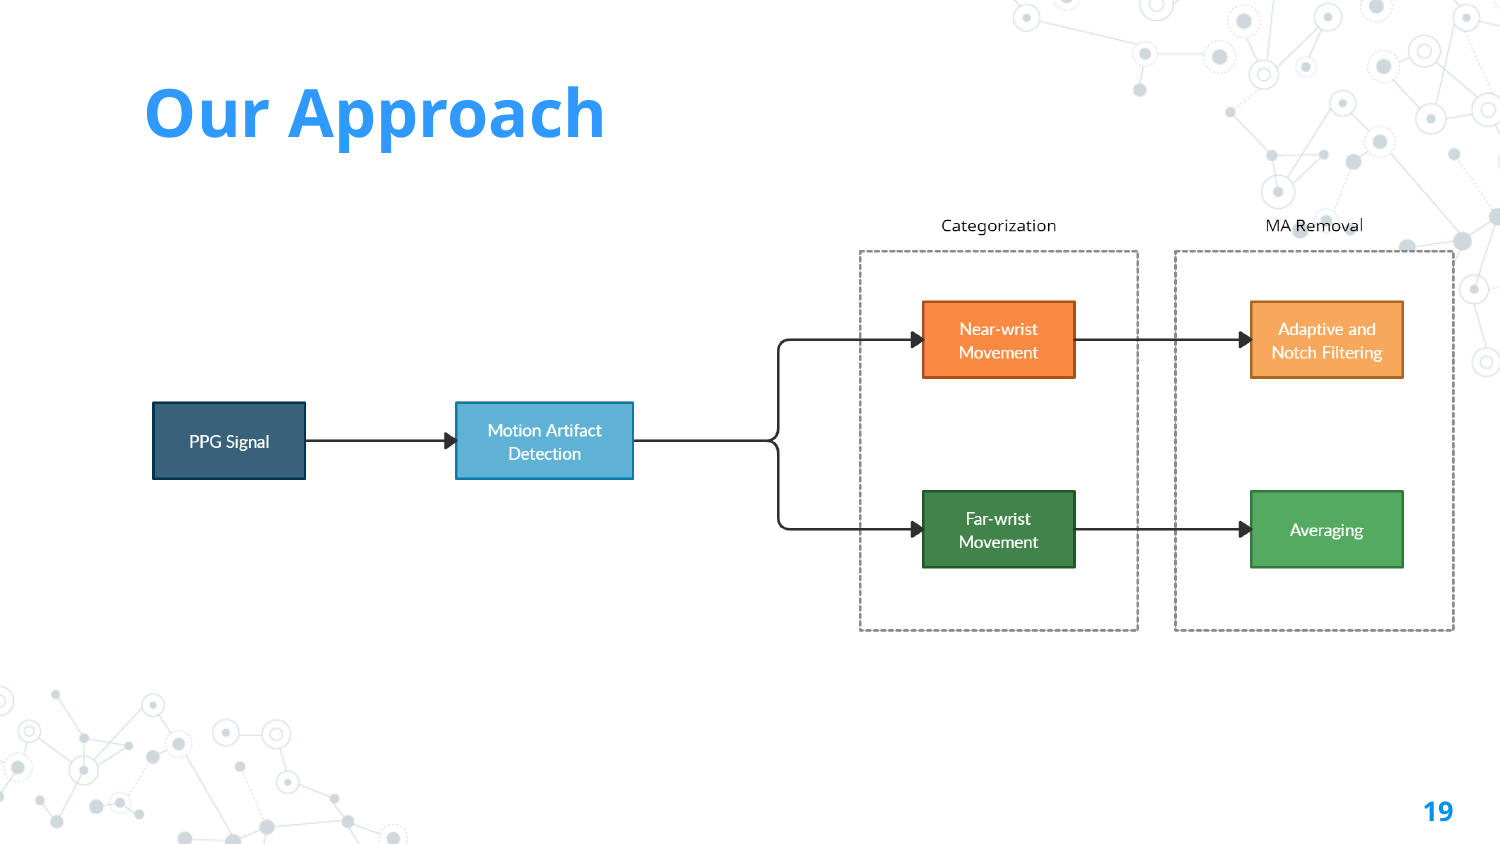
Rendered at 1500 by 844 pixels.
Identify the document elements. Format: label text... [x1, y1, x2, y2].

title Our Approach [128, 50, 1372, 166]
picture [0, 0, 1500, 844]
slide_number 19 [1378, 779, 1469, 844]
